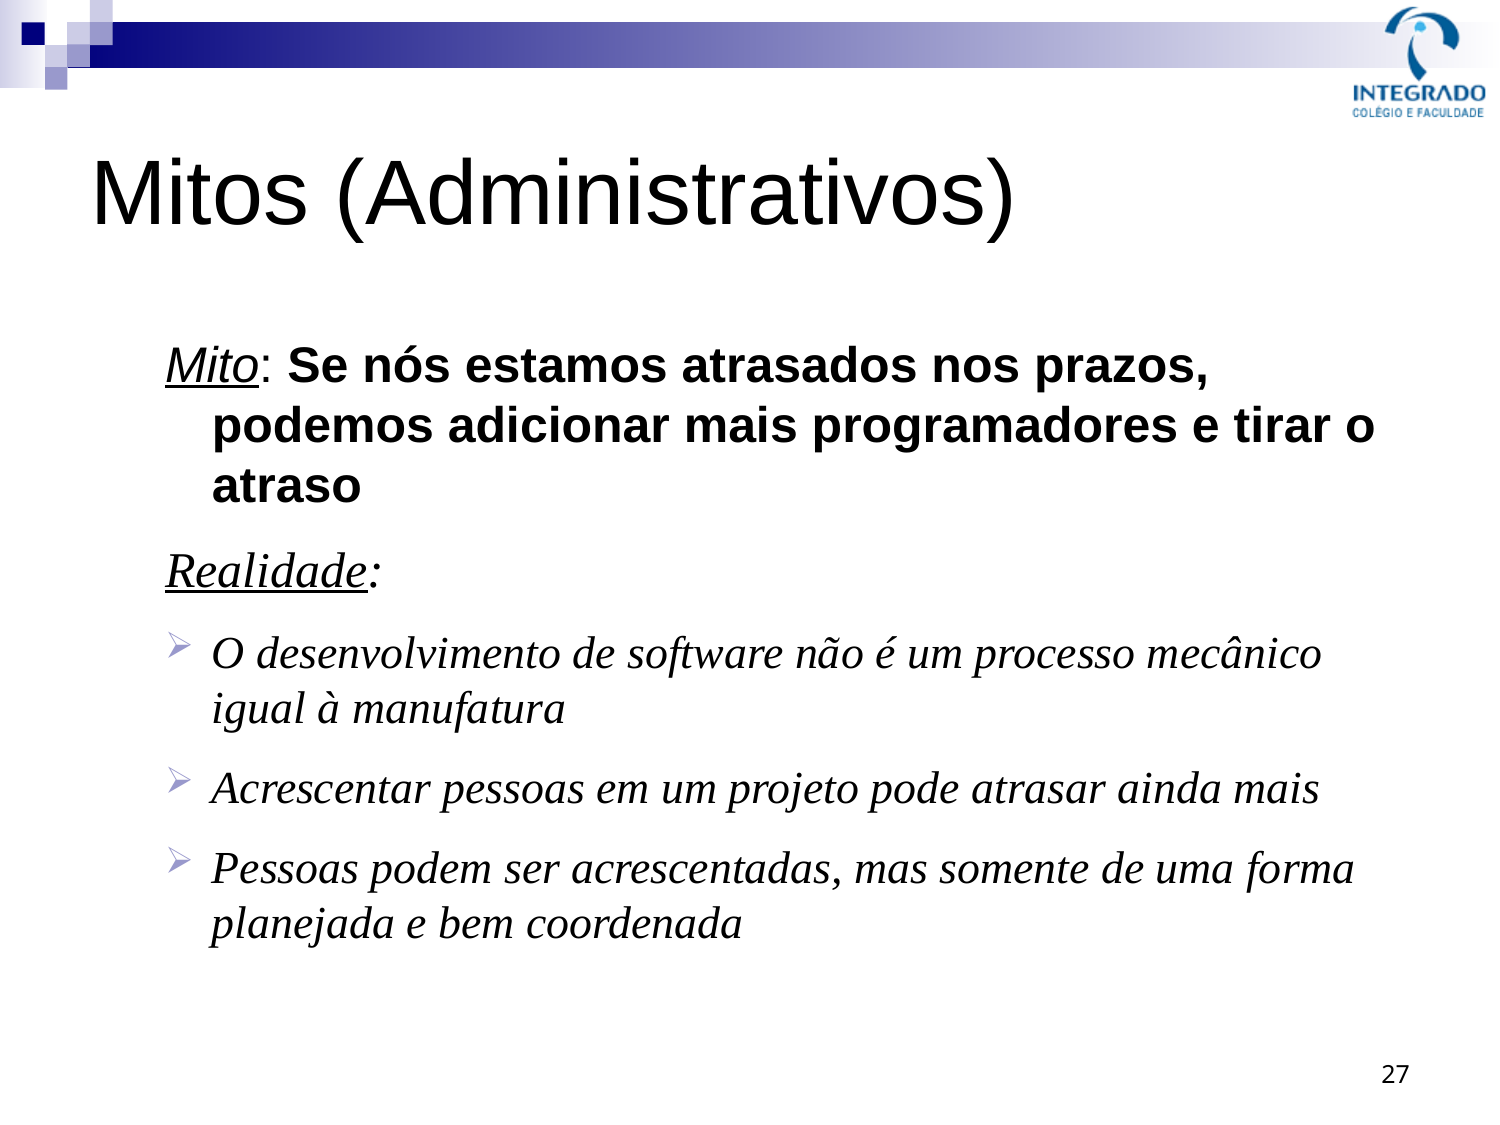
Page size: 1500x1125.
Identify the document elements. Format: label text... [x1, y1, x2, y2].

slide_number 27 [1074, 1024, 1426, 1101]
picture [1343, 0, 1500, 127]
list Mito: Se nós estamos atrasados nos prazos, podemos adicionar mais programadores e tirar o atraso Realidade: O desenvolvimento de software não é um processo mecânico igual à manufatura Acrescentar pessoas em um projeto pode atrasar ainda mais Pessoas podem ser acrescentadas, mas somente de uma forma planejada e bem coordenada [75, 324, 1425, 1059]
title Mitos (Administrativos) [75, 75, 1425, 300]
